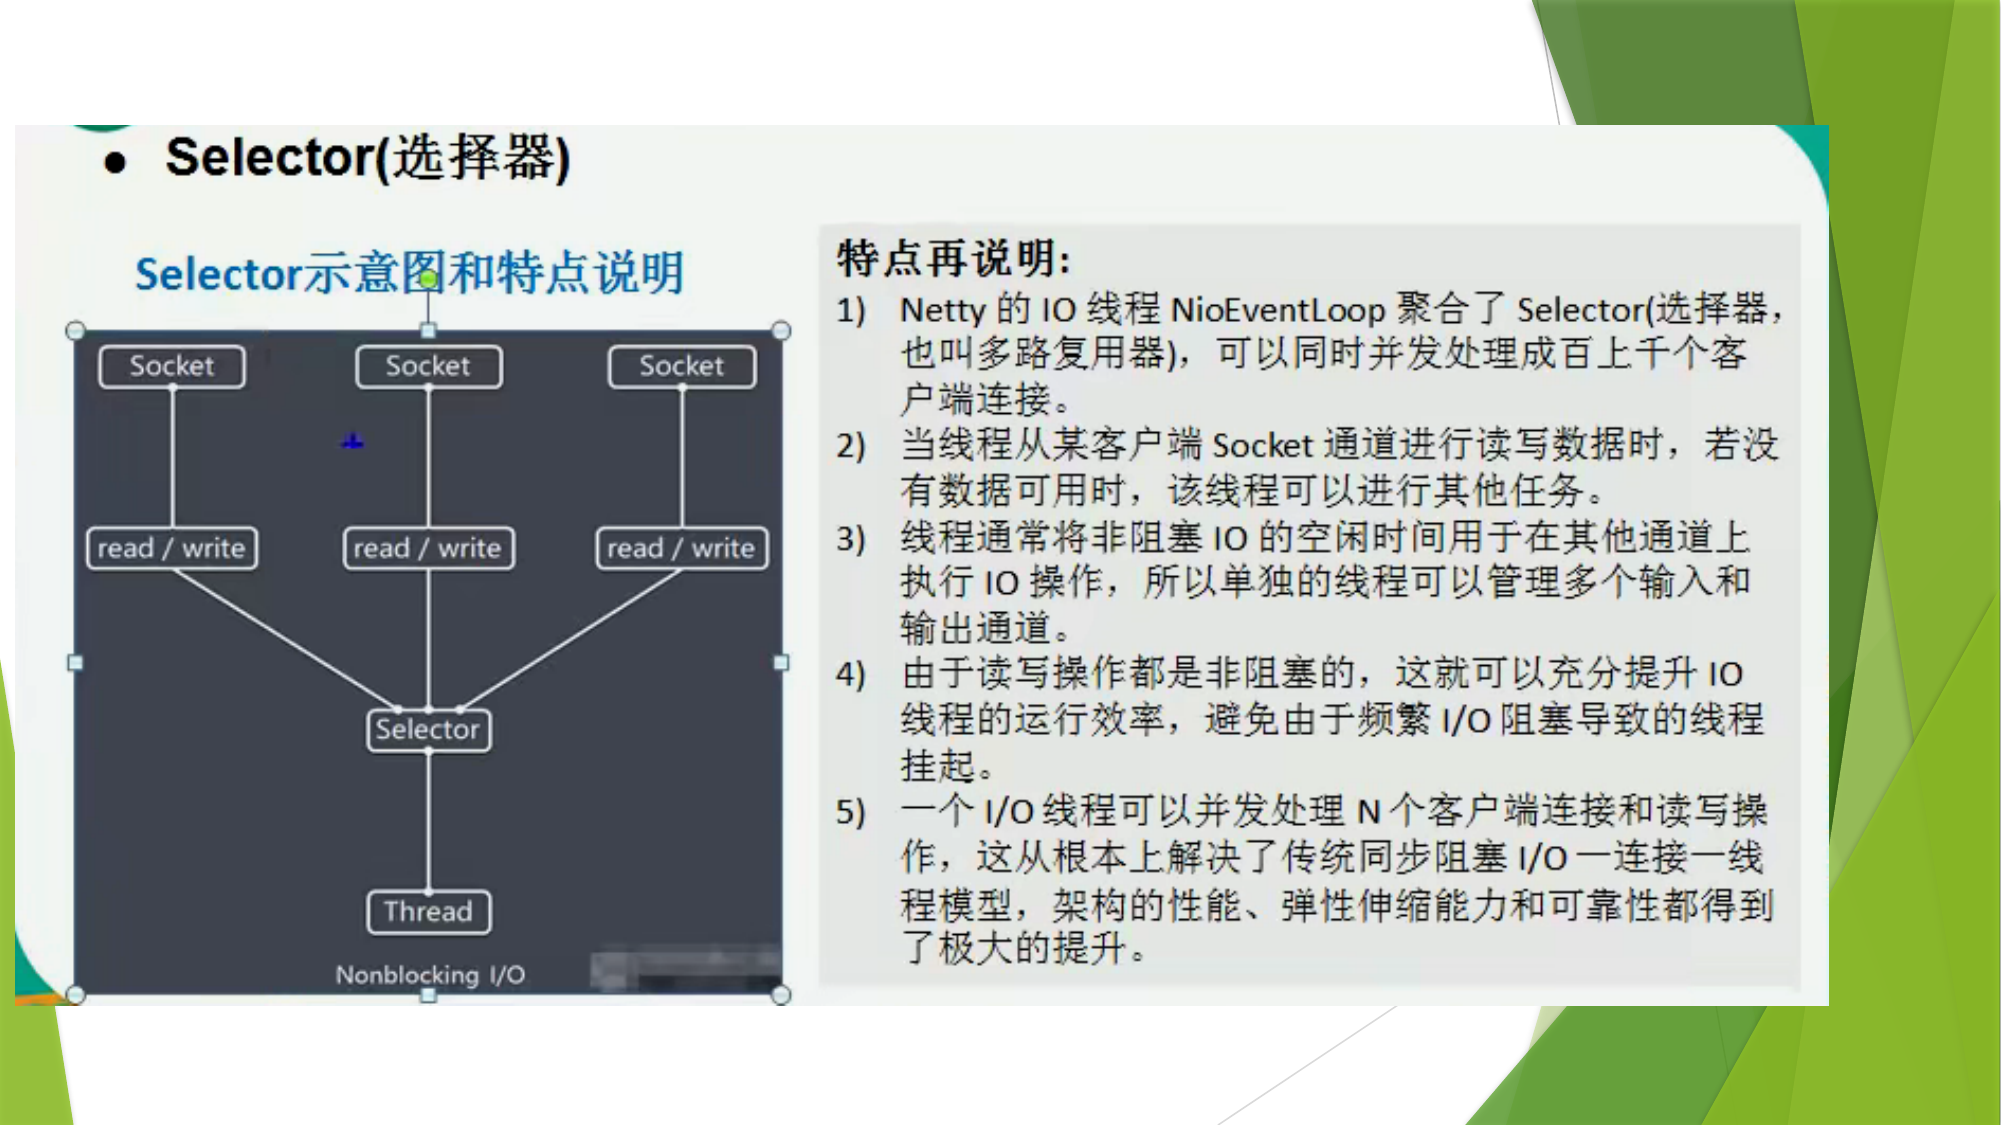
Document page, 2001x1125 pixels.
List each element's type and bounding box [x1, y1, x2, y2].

picture [15, 124, 1829, 1006]
